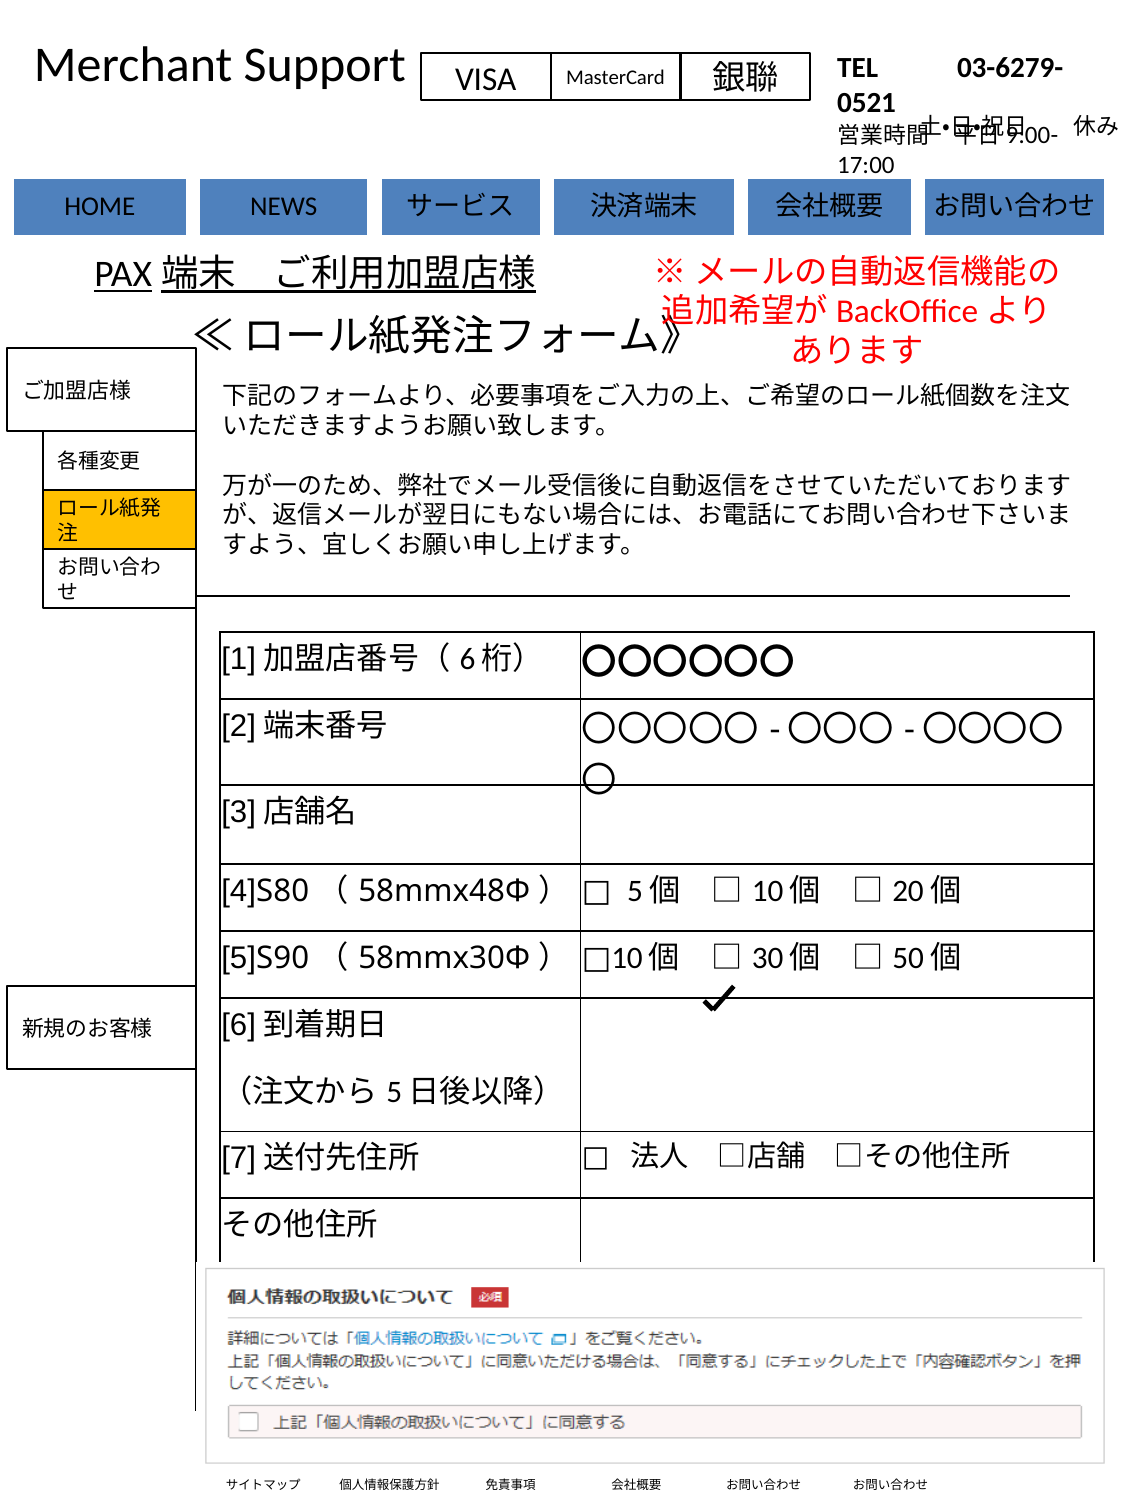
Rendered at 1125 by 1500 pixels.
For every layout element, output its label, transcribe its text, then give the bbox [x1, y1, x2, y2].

table_cell その他住所 [221, 1199, 580, 1261]
text_box ≪ロール紙発注フォーム》 [177, 301, 638, 366]
text_box 各種変更 [41, 429, 191, 492]
table_cell [6]到着期日 [221, 999, 580, 1065]
table_cell □10個 □30個 □50個 [581, 932, 1093, 997]
table_cell 〇〇〇〇〇-〇〇〇-〇〇〇〇〇 [581, 700, 1093, 784]
table_cell [581, 1199, 1093, 1261]
picture [195, 1262, 1125, 1471]
text_box 新規のお客様 [5, 984, 191, 1071]
table_cell [581, 999, 1093, 1131]
table_cell （注文から5日後以降） [221, 1065, 580, 1131]
text_box お問い合わせ [41, 547, 191, 610]
text_box Merchant Support [19, 24, 480, 100]
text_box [703, 985, 734, 1010]
table_cell □55個 □10個 □20個 [581, 865, 1093, 930]
table_header 〇〇〇〇〇〇 [581, 633, 1093, 698]
text_box ※メールの自動返信機能の 追加希望がBackOfficeより あります [638, 251, 1076, 377]
table_cell □5法人 □店舗 □その他住所 [581, 1132, 1093, 1197]
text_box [0, 1464, 1125, 1500]
text_box 下記のフォームより、必要事項をご入力の上、ご希望のロール紙個数を注文いただきますようお願い致します。 万が一のため、弊社でメール受信後に自動返信をさせていただいておりますが、返信メールが翌日にもない場合には、お電話にてお問い合わせ下さいますよう、宜しくお願い申し上げます。 [208, 371, 1102, 567]
table_cell [581, 786, 1093, 863]
table_cell [5]S90（58mmx30Φ） [221, 932, 580, 997]
table_cell [4]S80（58mmx48Φ） [221, 865, 580, 930]
text_box PAX端末 ご利用加盟店様 [79, 251, 551, 302]
table_cell [2]端末番号 [221, 700, 580, 784]
table_cell [3]店舗名 [221, 786, 580, 863]
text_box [420, 41, 1125, 153]
table_header [1]加盟店番号（6桁） [221, 633, 580, 698]
table_cell [7]送付先住所 [221, 1132, 580, 1197]
text_box ご加盟店様 [5, 346, 198, 433]
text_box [11, 170, 1107, 243]
text_box ロール紙発注 [41, 492, 191, 547]
